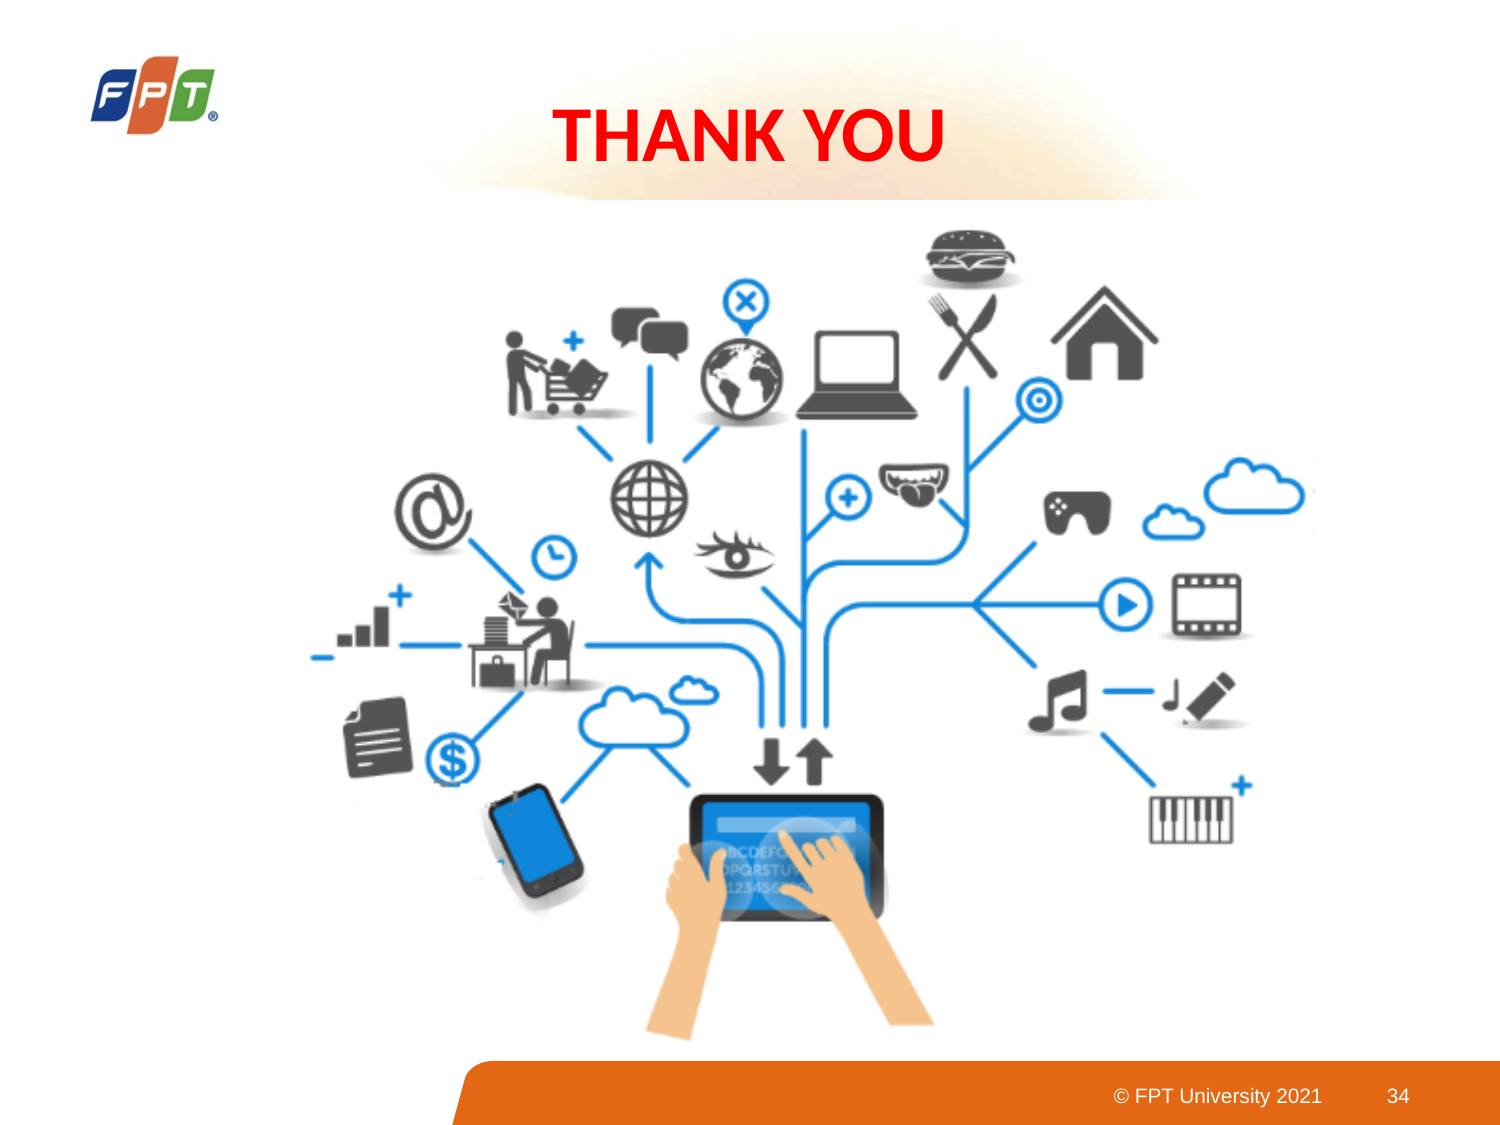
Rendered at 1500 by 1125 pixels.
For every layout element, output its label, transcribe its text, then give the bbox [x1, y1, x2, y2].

title THANK YOU [74, 74, 1426, 233]
picture [299, 208, 1326, 1047]
picture [0, 0, 1500, 200]
picture [0, 1050, 1500, 1125]
